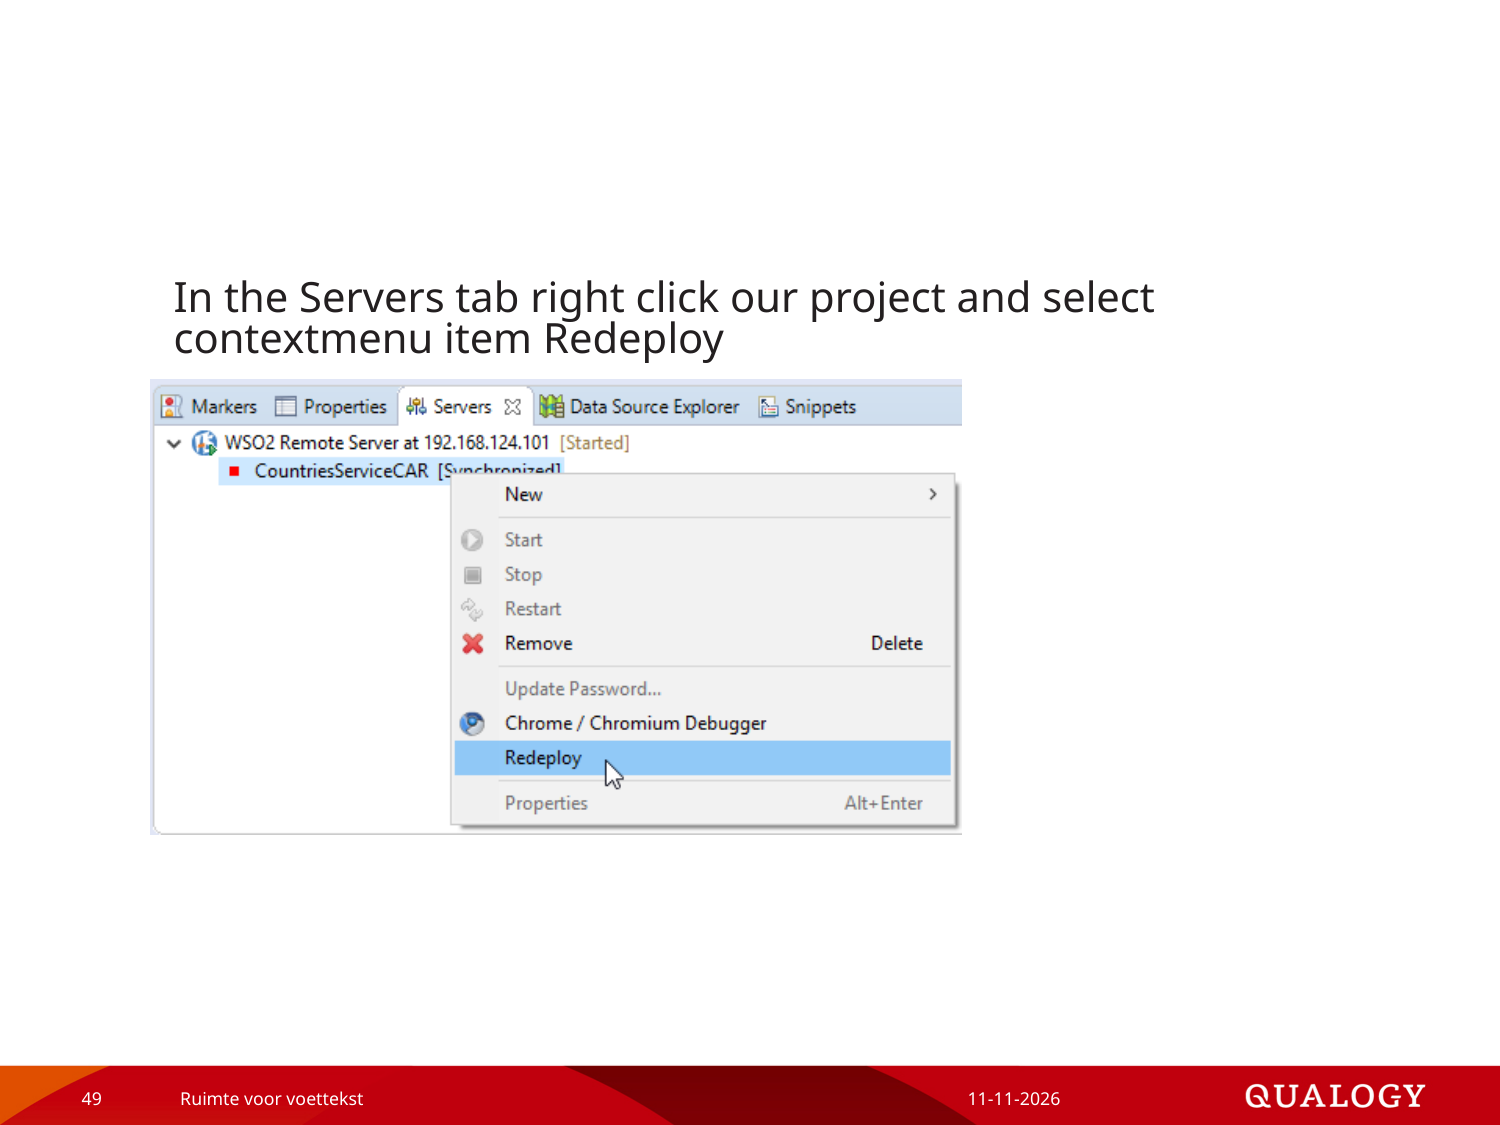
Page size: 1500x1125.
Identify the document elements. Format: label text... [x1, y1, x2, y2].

text_box In the Servers tab right click our project and select contextmenu item Redeploy [158, 271, 1430, 1014]
picture [0, 0, 1500, 1125]
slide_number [961, 1082, 1213, 1118]
slide_number 49 [75, 1082, 145, 1118]
footer Ruimte voor voettekst [174, 1082, 938, 1118]
